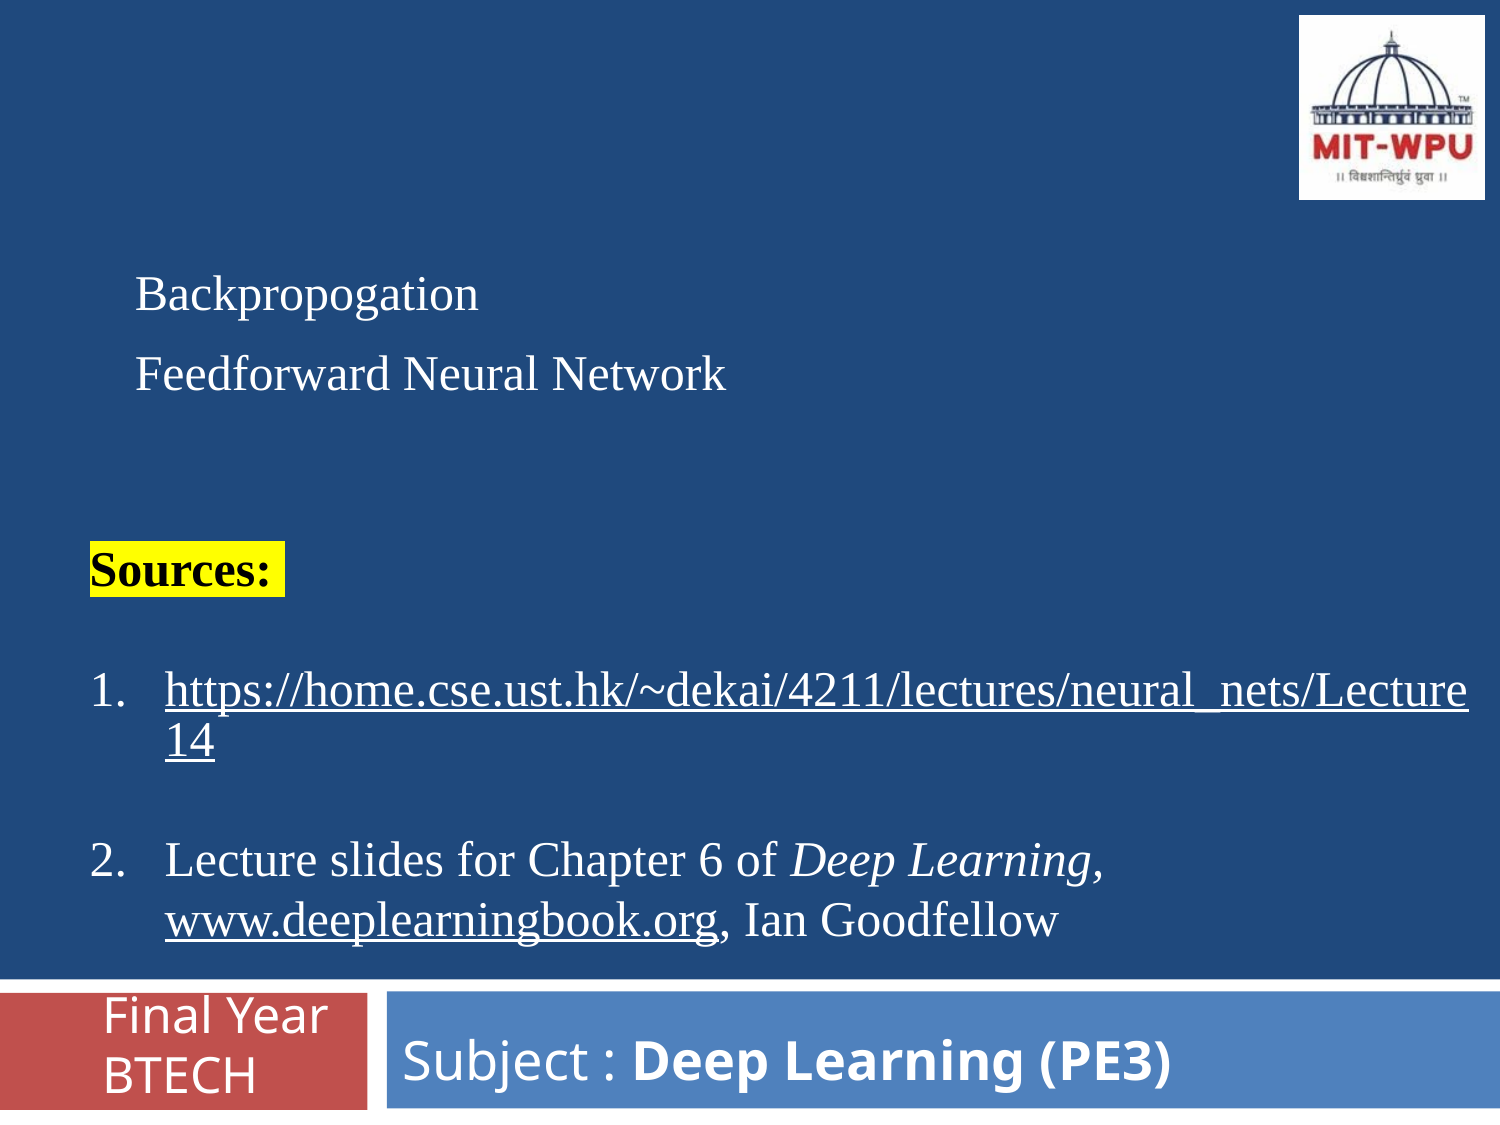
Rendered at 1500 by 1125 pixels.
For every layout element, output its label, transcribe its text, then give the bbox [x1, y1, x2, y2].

text_box Final Year BTECH [87, 987, 388, 1100]
text_box Sources: https://home.cse.ust.hk/~dekai/4211/lectures/neural_nets/Lecture14 Lecture slides for Chapter 6 of Deep Learning, www.deeplearningbook.org, Ian Goodfellow [74, 528, 1486, 904]
subtitle Subject : Deep Learning (PE3) [388, 987, 1488, 1100]
picture [1299, 15, 1485, 201]
text_box Backpropogation Feedforward Neural Network [119, 249, 1441, 489]
